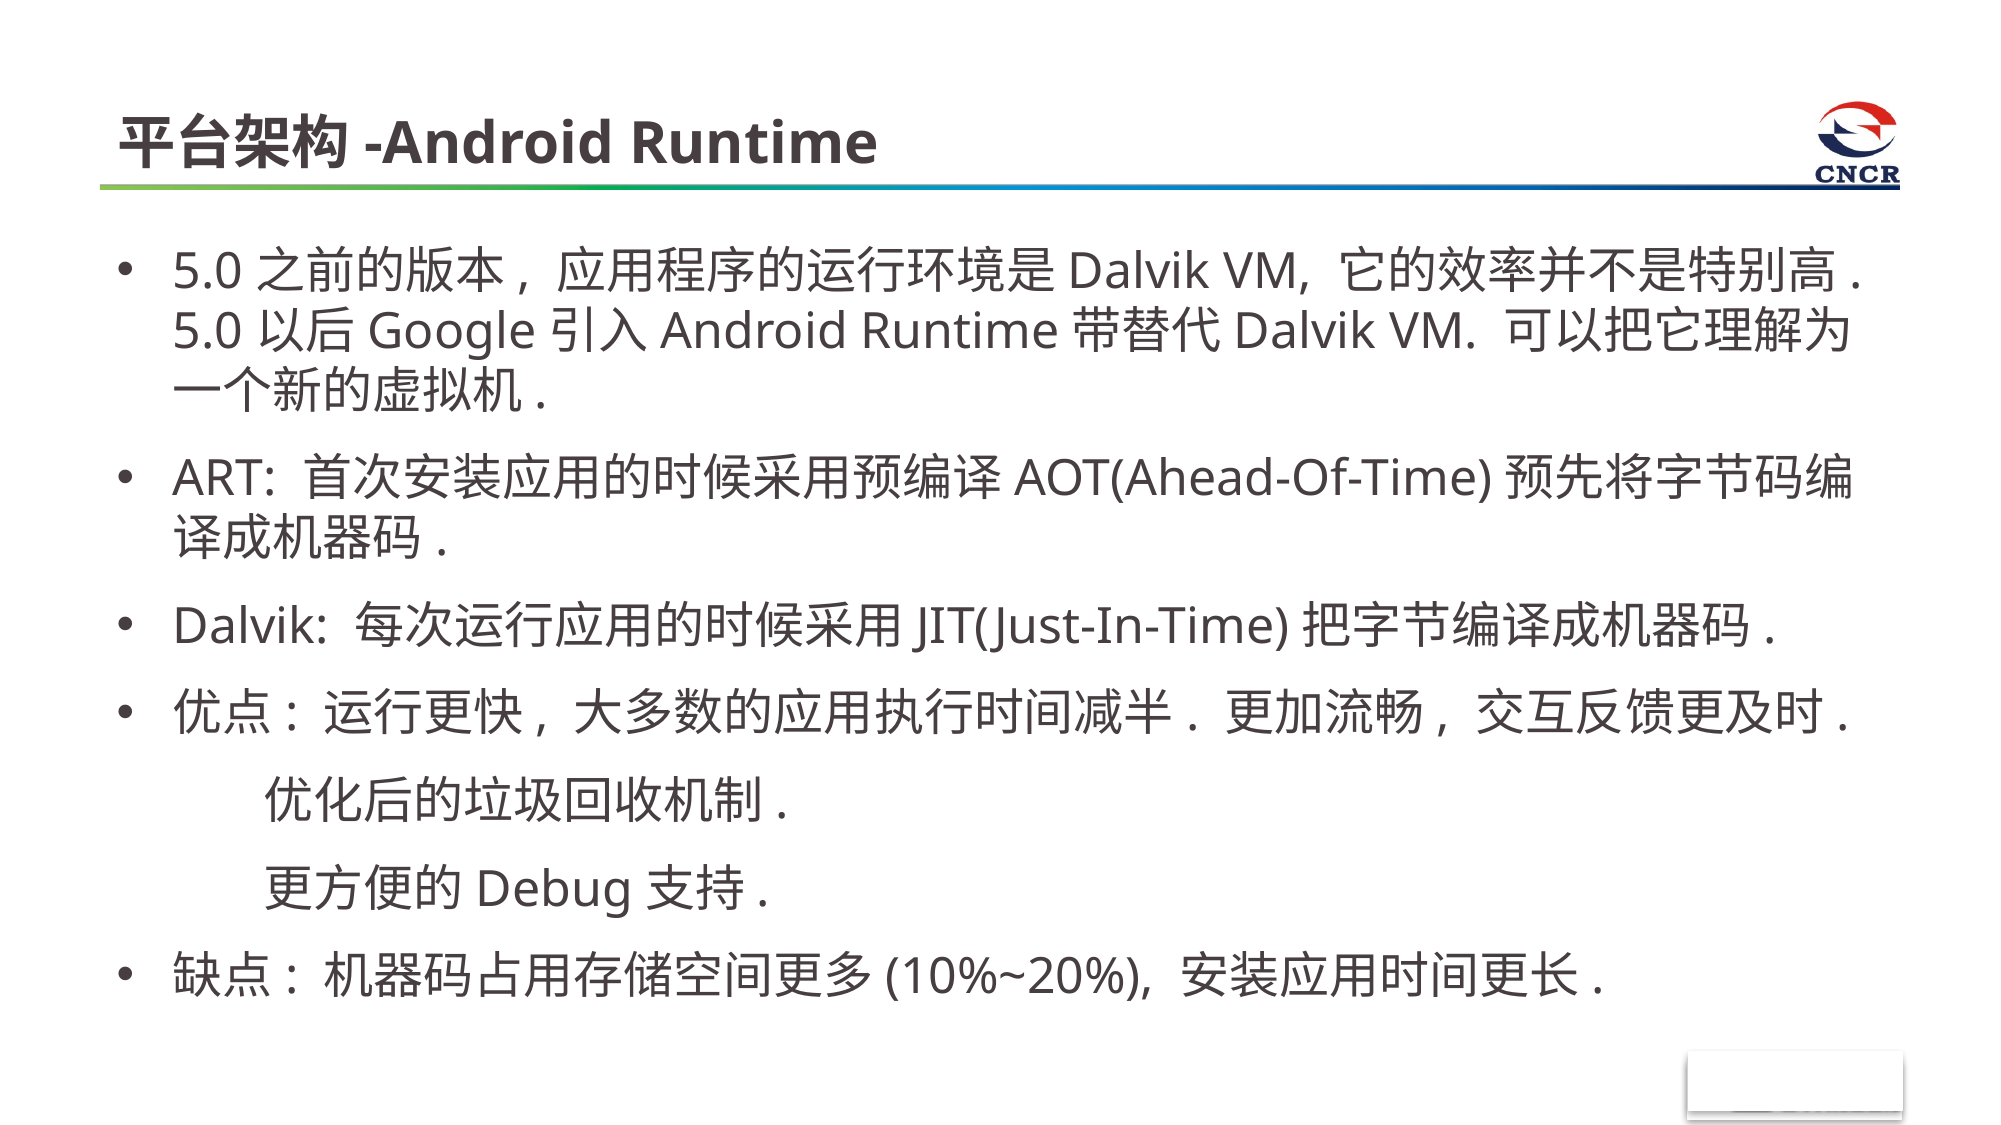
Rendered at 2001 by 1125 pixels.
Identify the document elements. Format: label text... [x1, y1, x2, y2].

list 5.0之前的版本, 应用程序的运行环境是Dalvik VM, 它的效率并不是特别高. 5.0以后Google引入Android Runtime带替代Dalvik VM. 可以把它理解为一个新的虚拟机. ART: 首次安装应用的时候采用预编译AOT(Ahead-Of-Time)预先将字节码编译成机器码. Dalvik: 每次运行应用的时候采用JIT(Just-In-Time)把字节编译成机器码. 优点: 运行更快, 大多数的应用执行时间减半. 更加流畅, 交互反馈更及时. 优化后的垃圾回收机制. 更方便的Debug支持. 缺点: 机器码占用存储空间更多(10%~20%), 安装应用时间更长. [101, 230, 1903, 504]
title 平台架构-Android Runtime [101, 40, 1903, 183]
